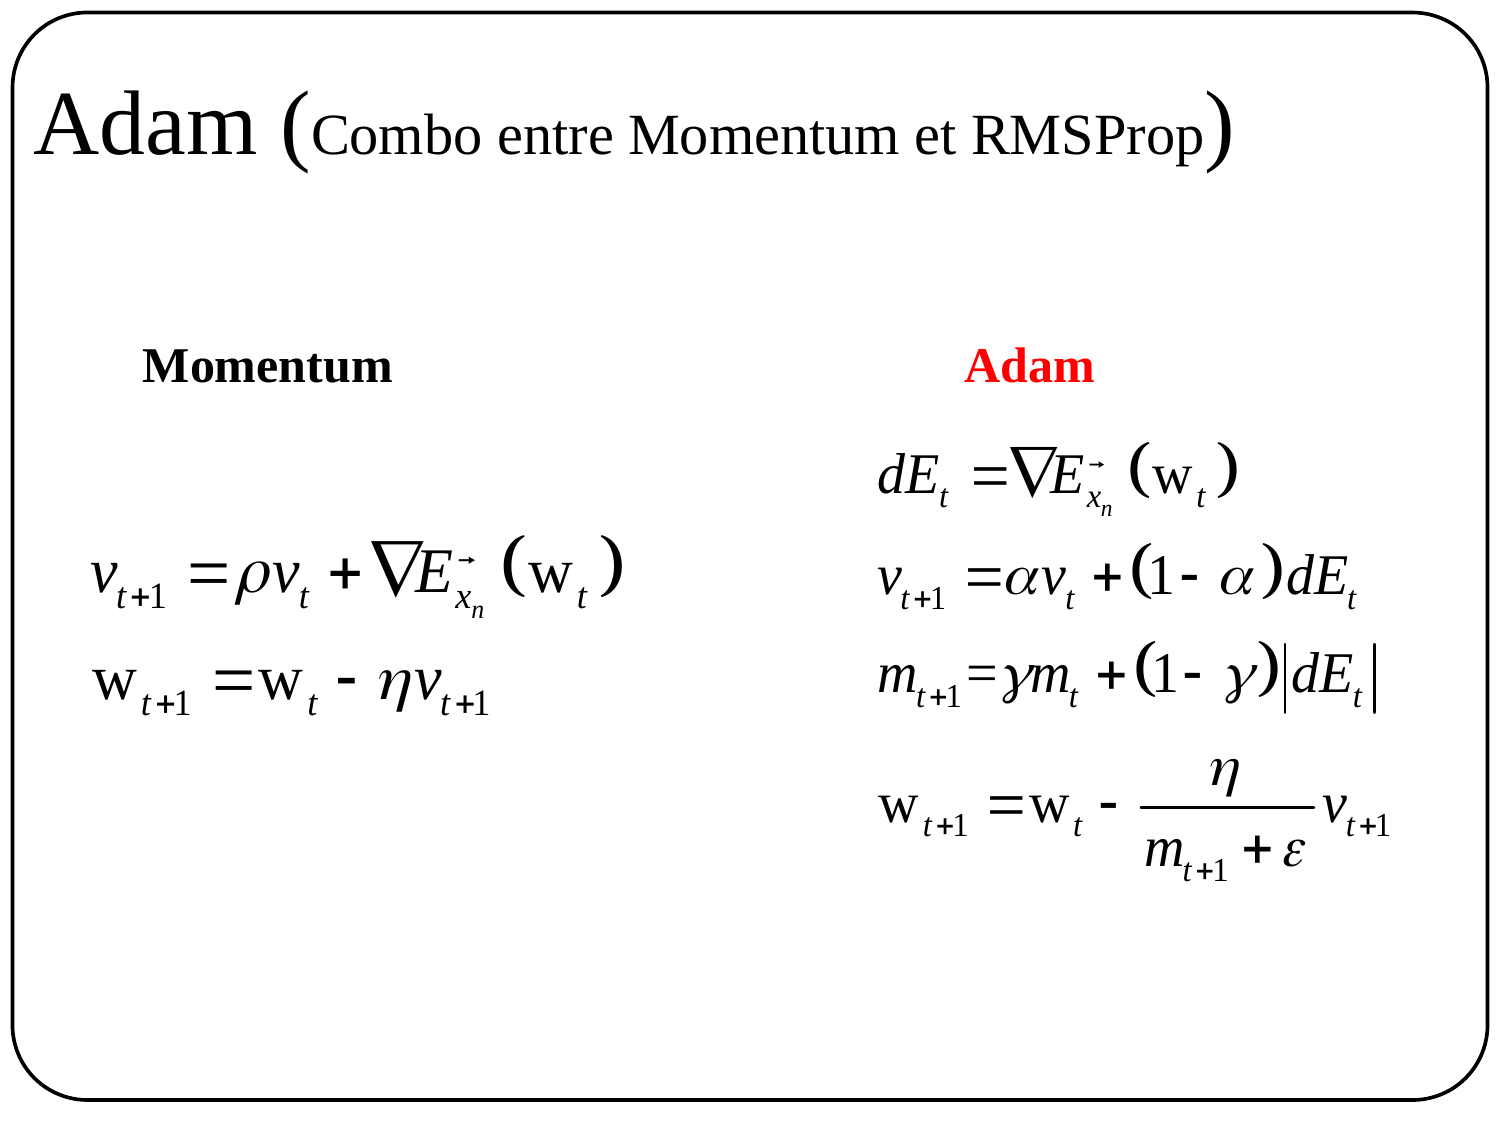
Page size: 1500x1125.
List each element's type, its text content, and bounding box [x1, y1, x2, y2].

text_box Adam [949, 324, 1110, 400]
text_box Momentum [127, 324, 408, 400]
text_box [869, 433, 1402, 893]
title Adam (Combo entre Momentum et RMSProp) [17, 24, 1466, 212]
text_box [81, 525, 631, 728]
